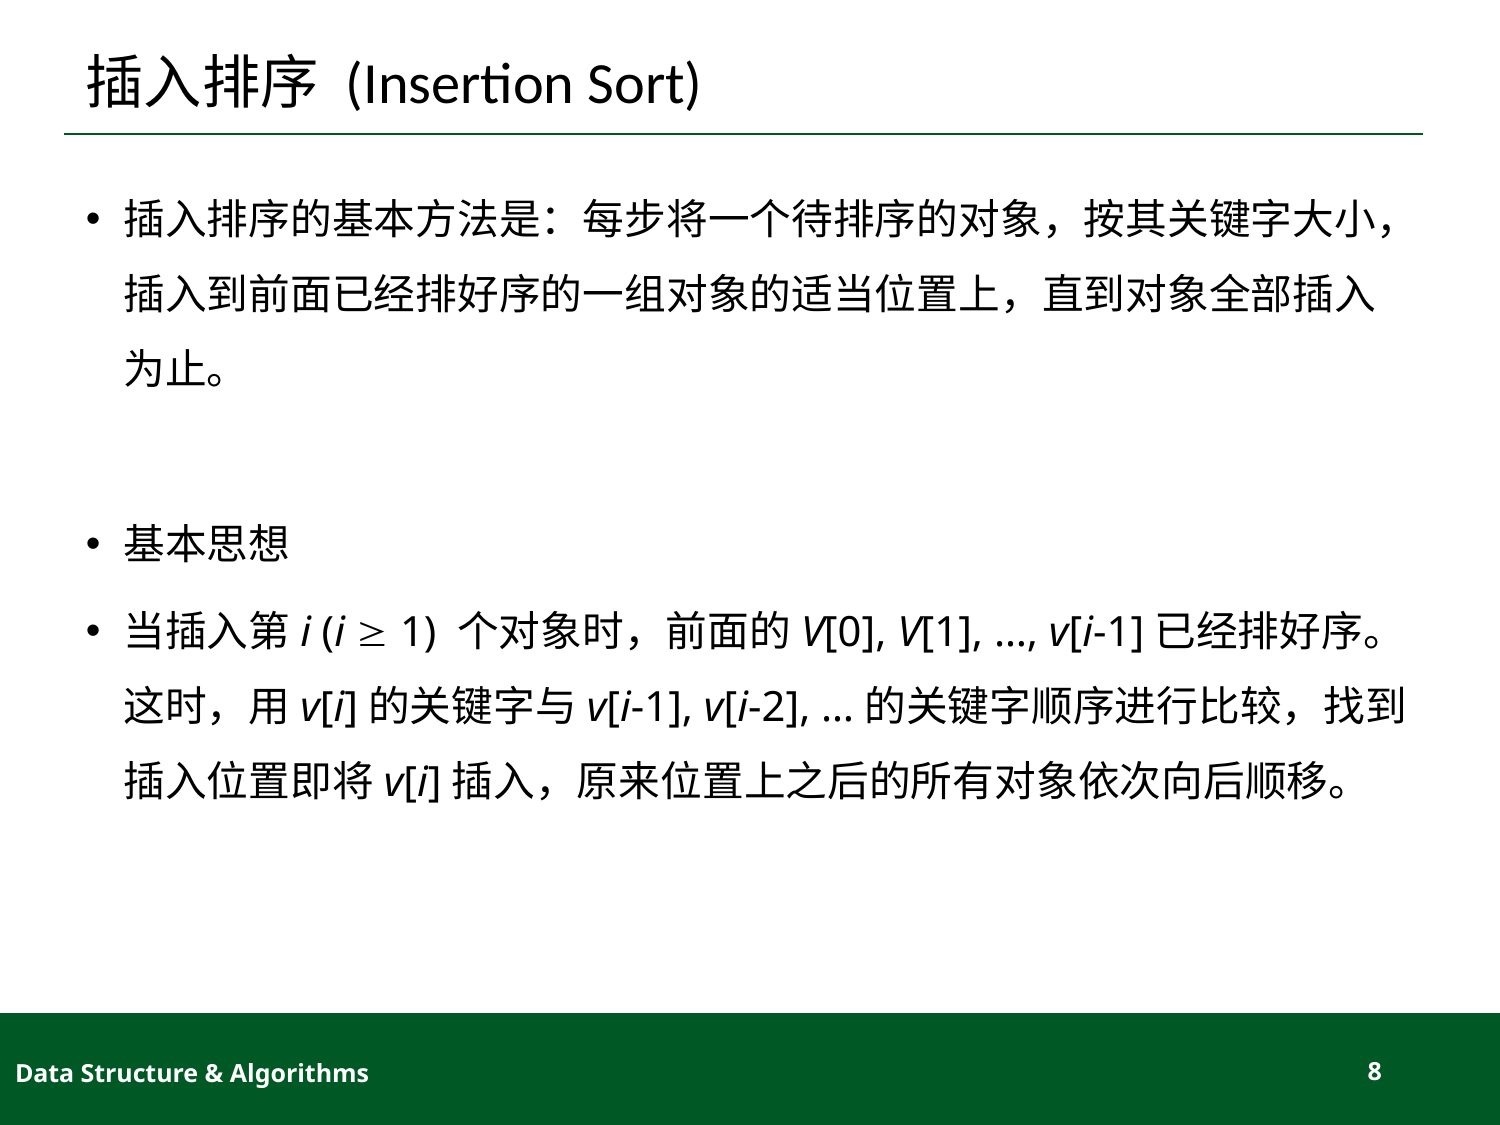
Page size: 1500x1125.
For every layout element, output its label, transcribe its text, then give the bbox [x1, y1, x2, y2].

slide_number 8 [1059, 1042, 1397, 1103]
title 插入排序 (Insertion Sort) [70, 34, 1430, 135]
list 插入排序的基本方法是：每步将一个待排序的对象，按其关键字大小，插入到前面已经排好序的一组对象的适当位置上，直到对象全部插入为止。 基本思想 当插入第i (i  1) 个对象时，前面的V[0], V[1], …, v[i-1]已经排好序。这时，用v[i]的关键字与v[i-1], v[i-2], …的关键字顺序进行比较，找到插入位置即将v[i]插入，原来位置上之后的所有对象依次向后顺移。 [70, 160, 1430, 991]
footer Data Structure & Algorithms [0, 1042, 507, 1103]
